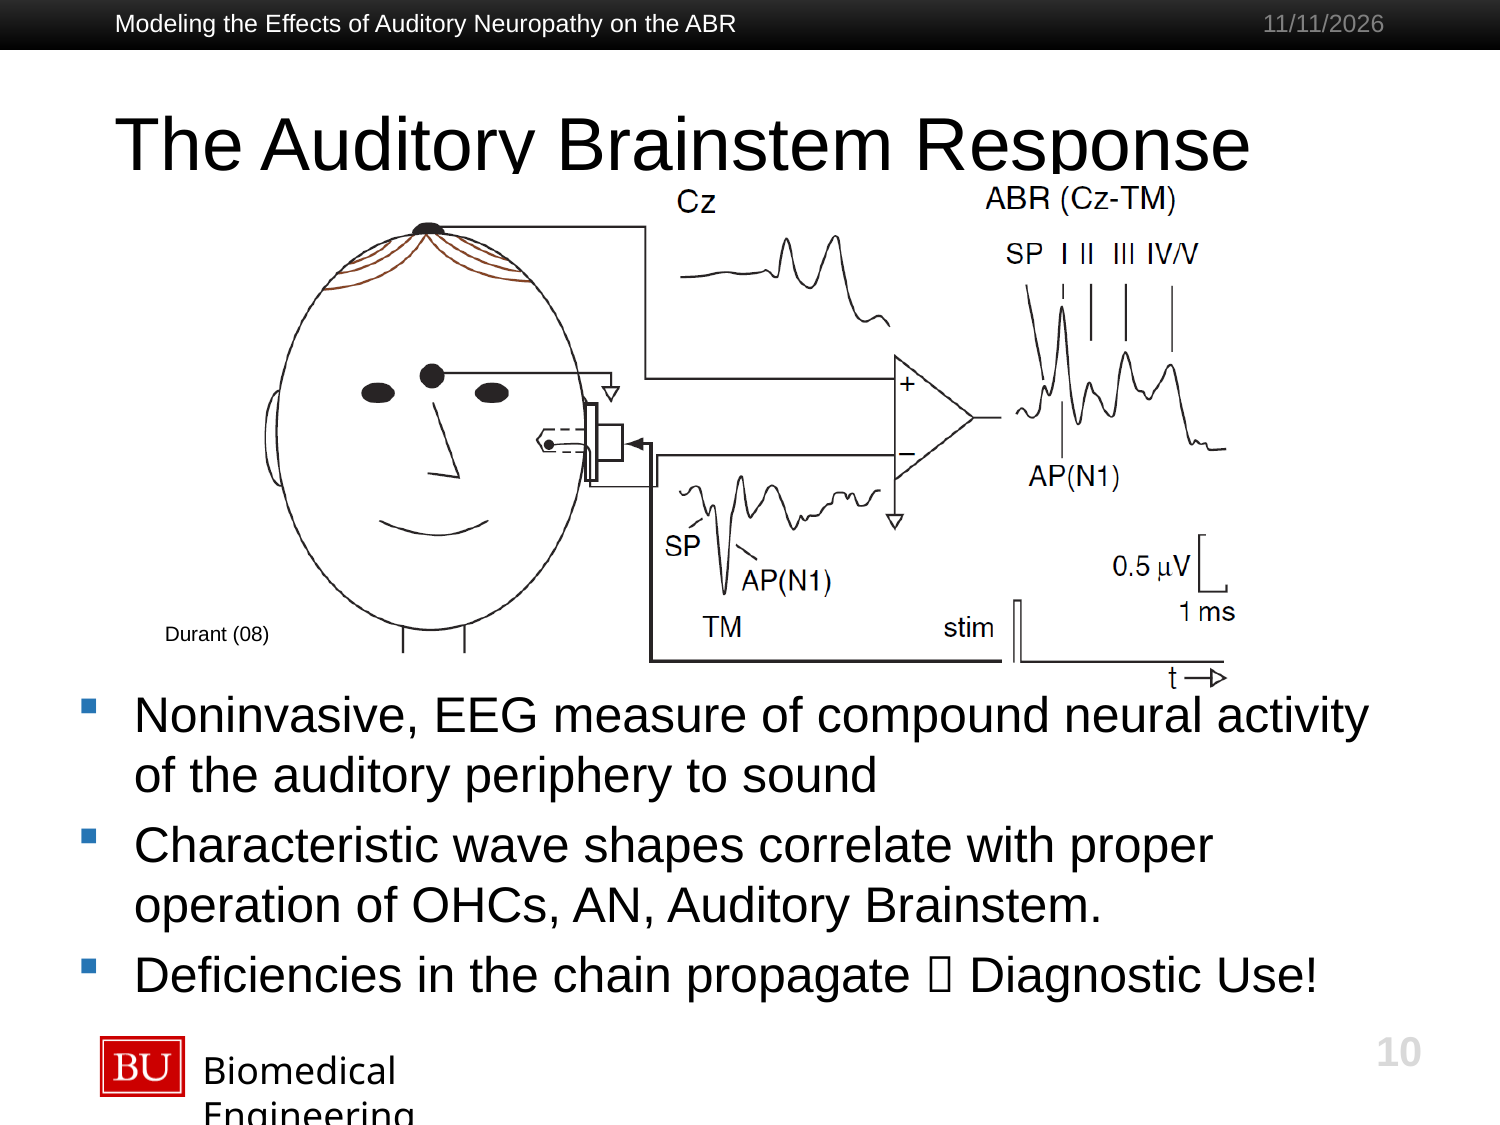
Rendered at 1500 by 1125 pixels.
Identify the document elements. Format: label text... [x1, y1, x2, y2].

slide_number 10 [1199, 1024, 1438, 1092]
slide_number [999, 0, 1401, 51]
list Noninvasive, EEG measure of compound neural activity of the auditory periphery to sound Characteristic wave shapes correlate with proper operation of OHCs, AN, Auditory Brainstem. Deficiencies in the chain propagate  Diagnostic Use! [62, 675, 1400, 1013]
picture [99, 1036, 188, 1097]
title The Auditory Brainstem Response [99, 87, 1400, 200]
footer Modeling the Effects of Auditory Neuropathy on the ABR [99, 0, 938, 51]
picture [256, 174, 1244, 692]
text_box Durant (08) [150, 613, 251, 654]
